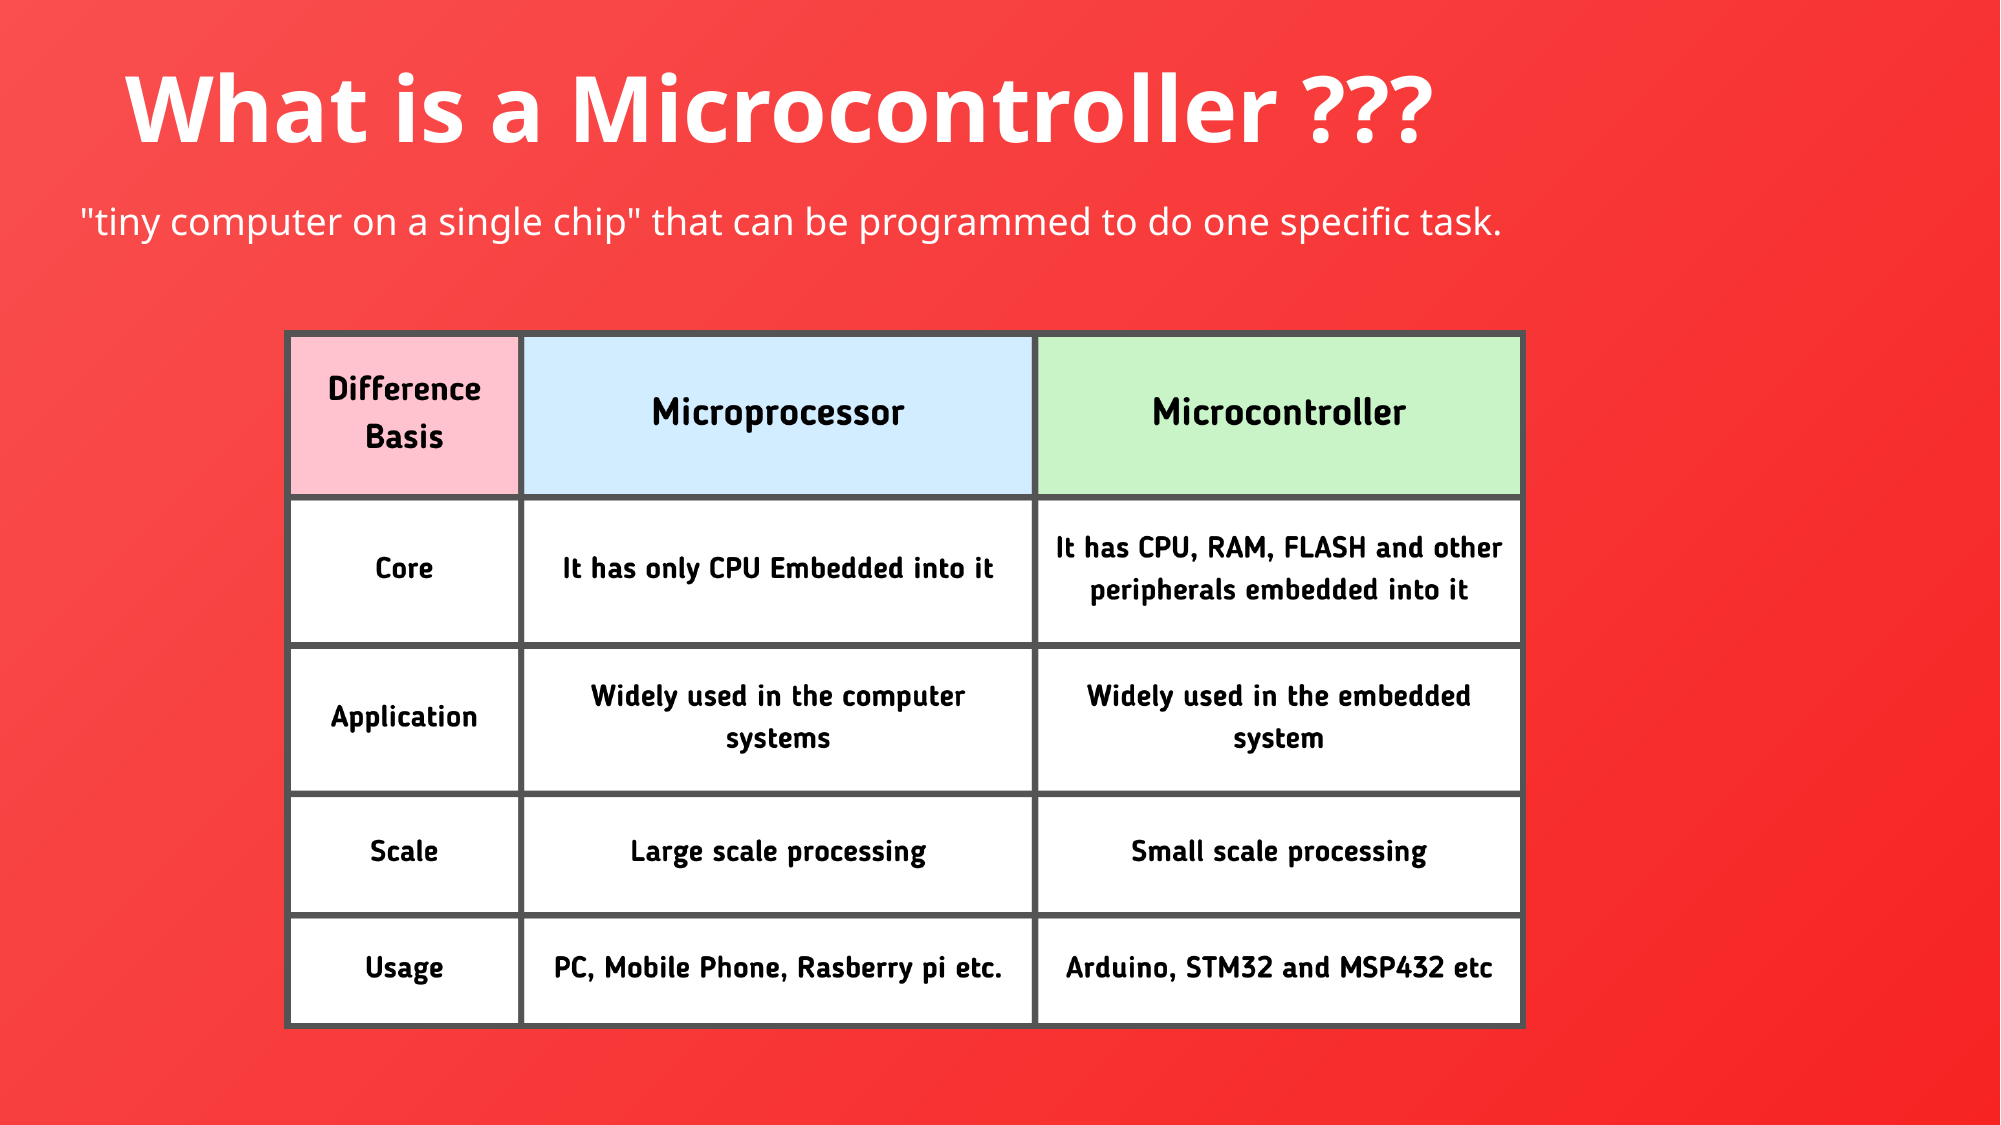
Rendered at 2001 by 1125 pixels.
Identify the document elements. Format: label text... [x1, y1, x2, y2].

title What is a Microcontroller ??? [110, 3, 1700, 222]
text_box "tiny computer on a single chip" that can be programmed to do one specific task. [64, 190, 1519, 251]
picture [283, 329, 1527, 1030]
